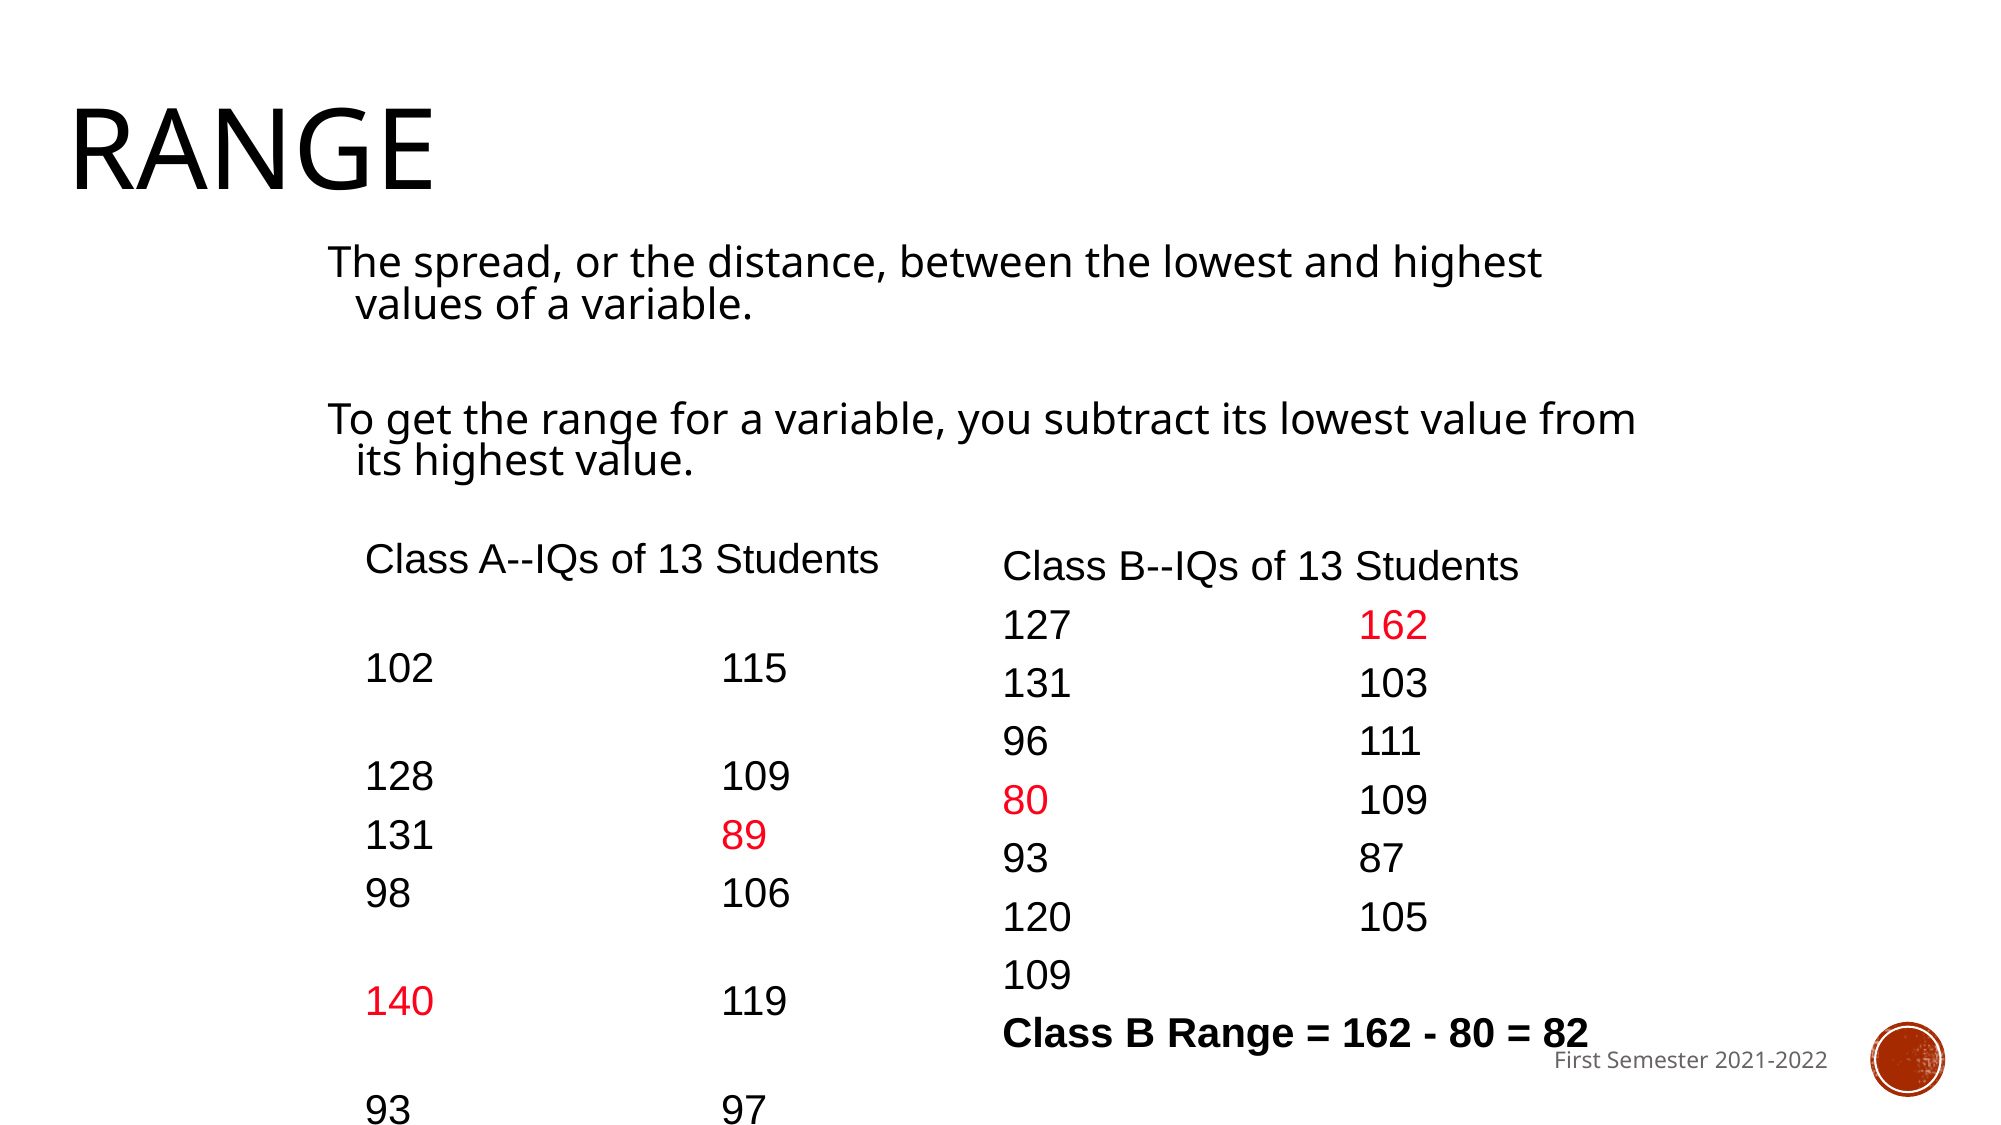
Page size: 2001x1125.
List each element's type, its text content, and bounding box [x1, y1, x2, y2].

list The spread, or the distance, between the lowest and highest values of a variable. To get the range for a variable, you subtract its lowest value from its highest value. [312, 237, 1663, 493]
text_box Class A--IQs of 13 Students 102 115 128 109 131 89 98 106 140 119 93 97 110 Class A Range = 140 - 89 = 51 [349, 524, 1013, 1125]
title Range [51, 49, 1920, 258]
slide_number First Semester 2021-2022 [1306, 1028, 1844, 1089]
text_box Class B--IQs of 13 Students 127 162 131 103 96 111 80 109 93 87 120 105 109 Class B Range = 162 - 80 = 82 [987, 531, 1650, 1125]
